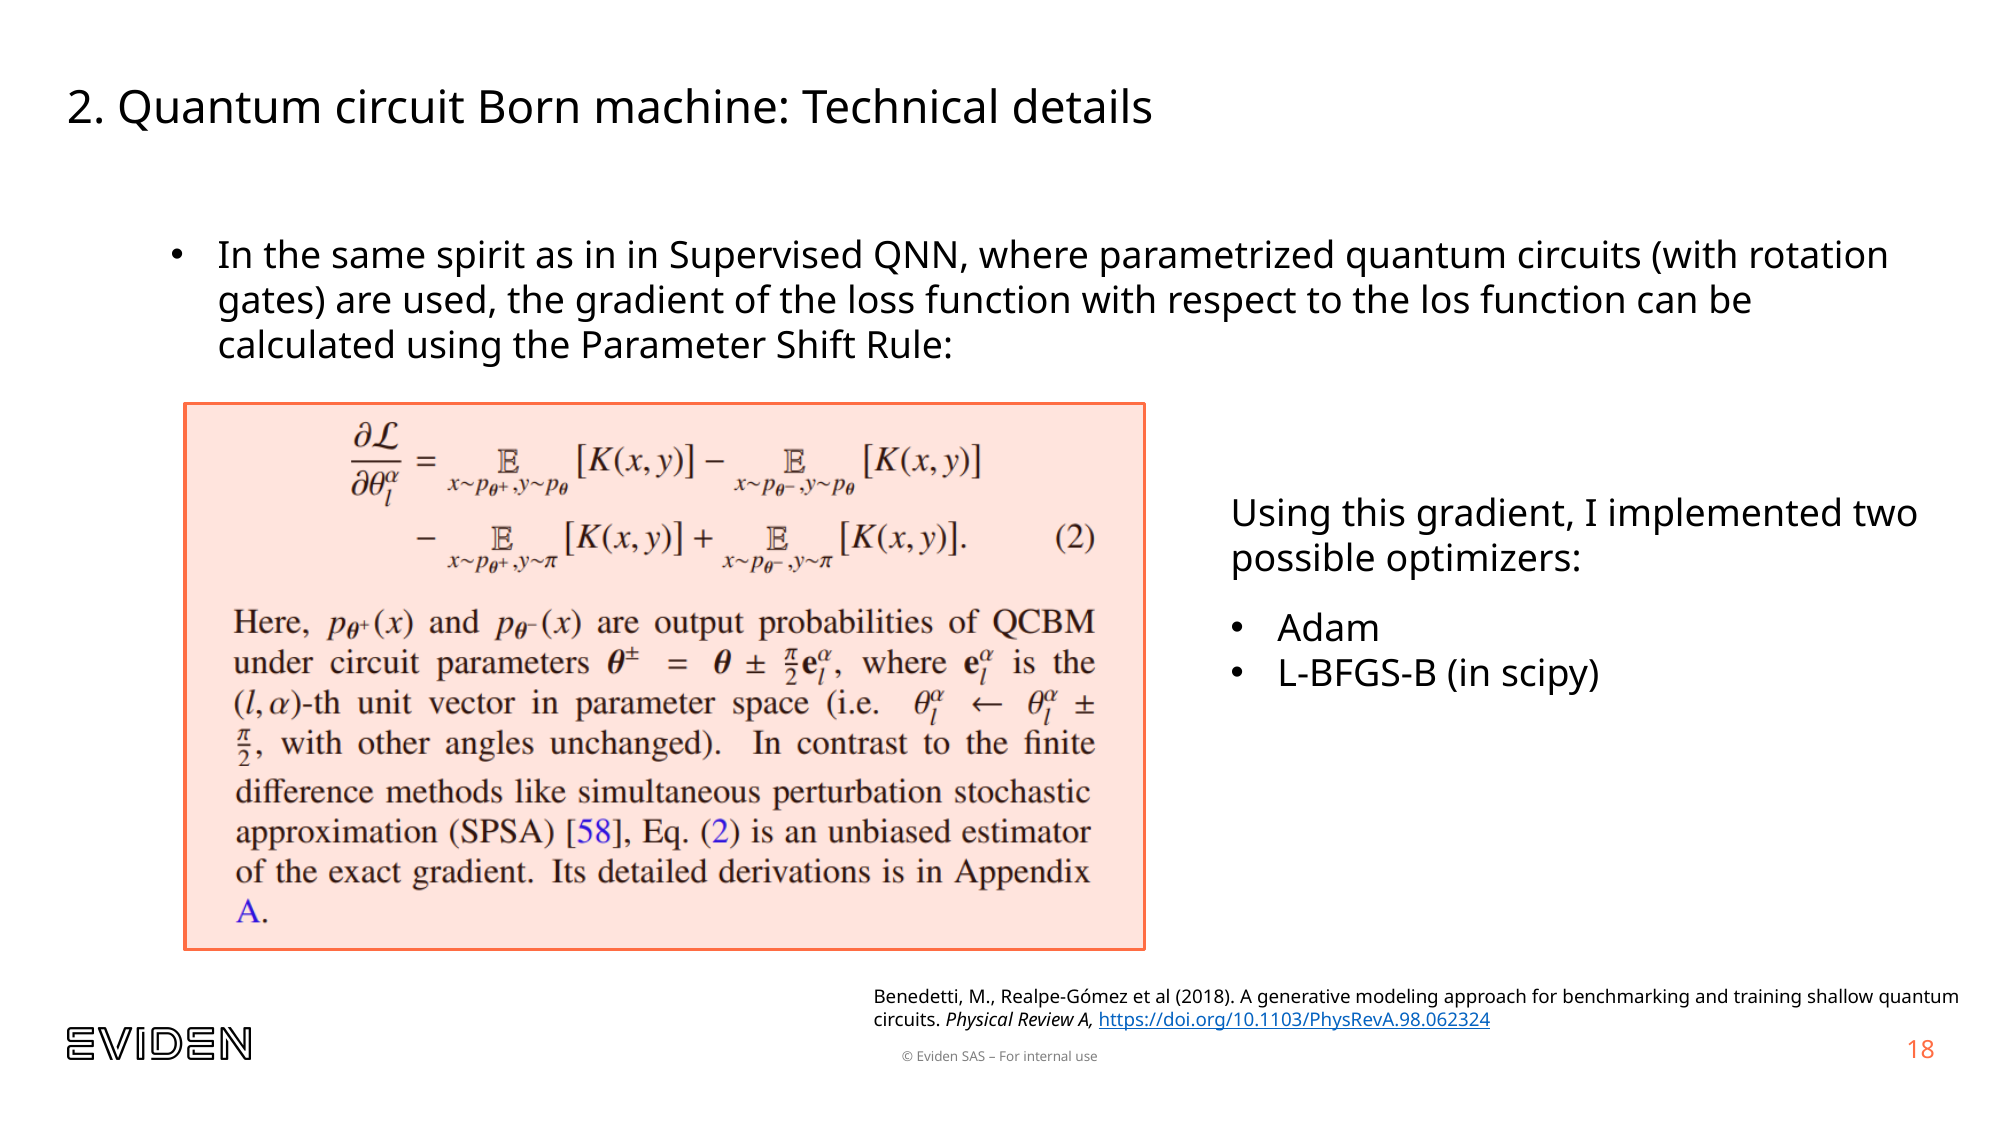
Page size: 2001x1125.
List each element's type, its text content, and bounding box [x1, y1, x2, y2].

text_box Using this gradient, I implemented two possible optimizers: Adam L-BFGS-B (in scipy) [1215, 481, 1946, 747]
picture [67, 1027, 251, 1060]
title 2. Quantum circuit Born machine: Technical details [51, 77, 1936, 134]
text_box In the same spirit as in in Supervised QNN, where parametrized quantum circuits (with rotation gates) are used, the gradient of the loss function with respect to the los function can be calculated using the Parameter Shift Rule: [155, 223, 1936, 374]
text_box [184, 403, 1145, 950]
text_box Benedetti, M., Realpe-Gómez et al (2018). A generative modeling approach for benchmarking and training shallow quantum circuits. Physical Review A, https://doi.org/10.1103/PhysRevA.98.062324 [858, 977, 2000, 1041]
